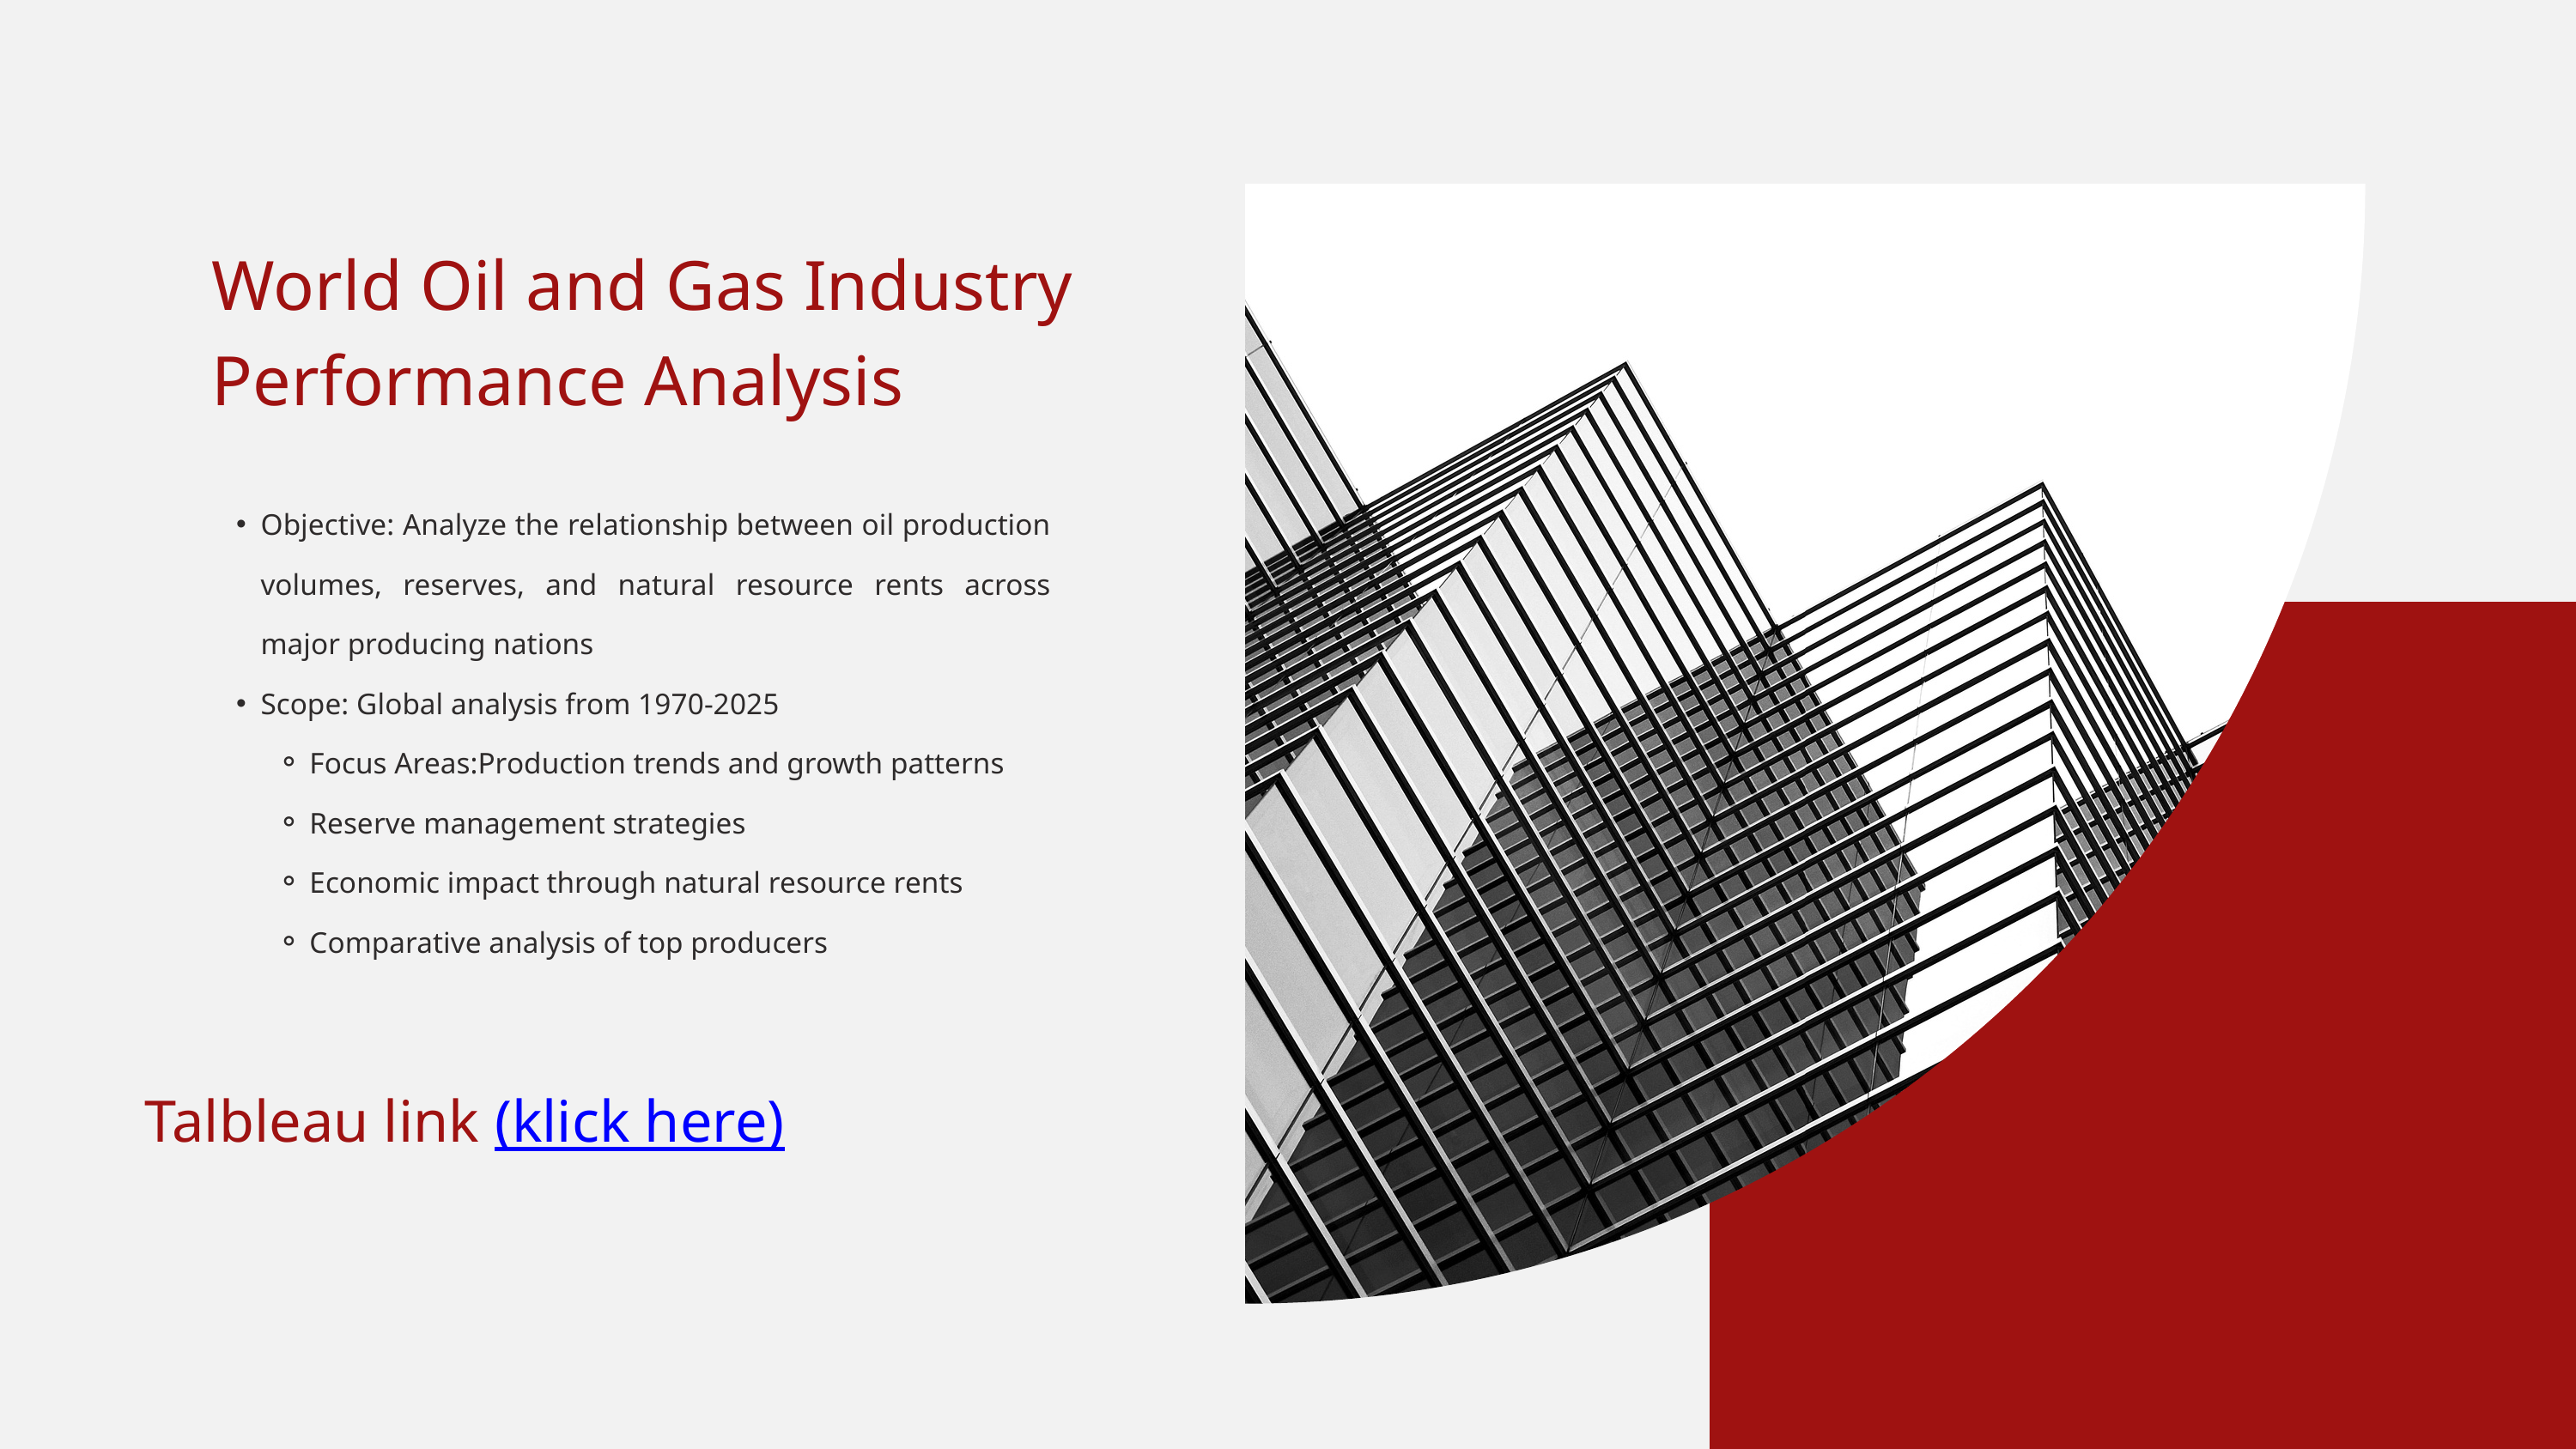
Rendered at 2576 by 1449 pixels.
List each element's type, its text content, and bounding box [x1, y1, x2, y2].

text_box Talbleau link (klick here) [144, 1082, 1078, 1243]
text_box Objective: Analyze the relationship between oil production volumes, reserves, and natural resource rents across major producing nations Scope: Global analysis from 1970-2025 Focus Areas:Production trends and growth patterns Reserve management strategies Economic impact through natural resource rents Comparative analysis of top producers [211, 481, 1053, 1019]
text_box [1244, 183, 2366, 1304]
text_box World Oil and Gas Industry Performance Analysis [211, 228, 1146, 420]
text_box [1709, 601, 2576, 1449]
